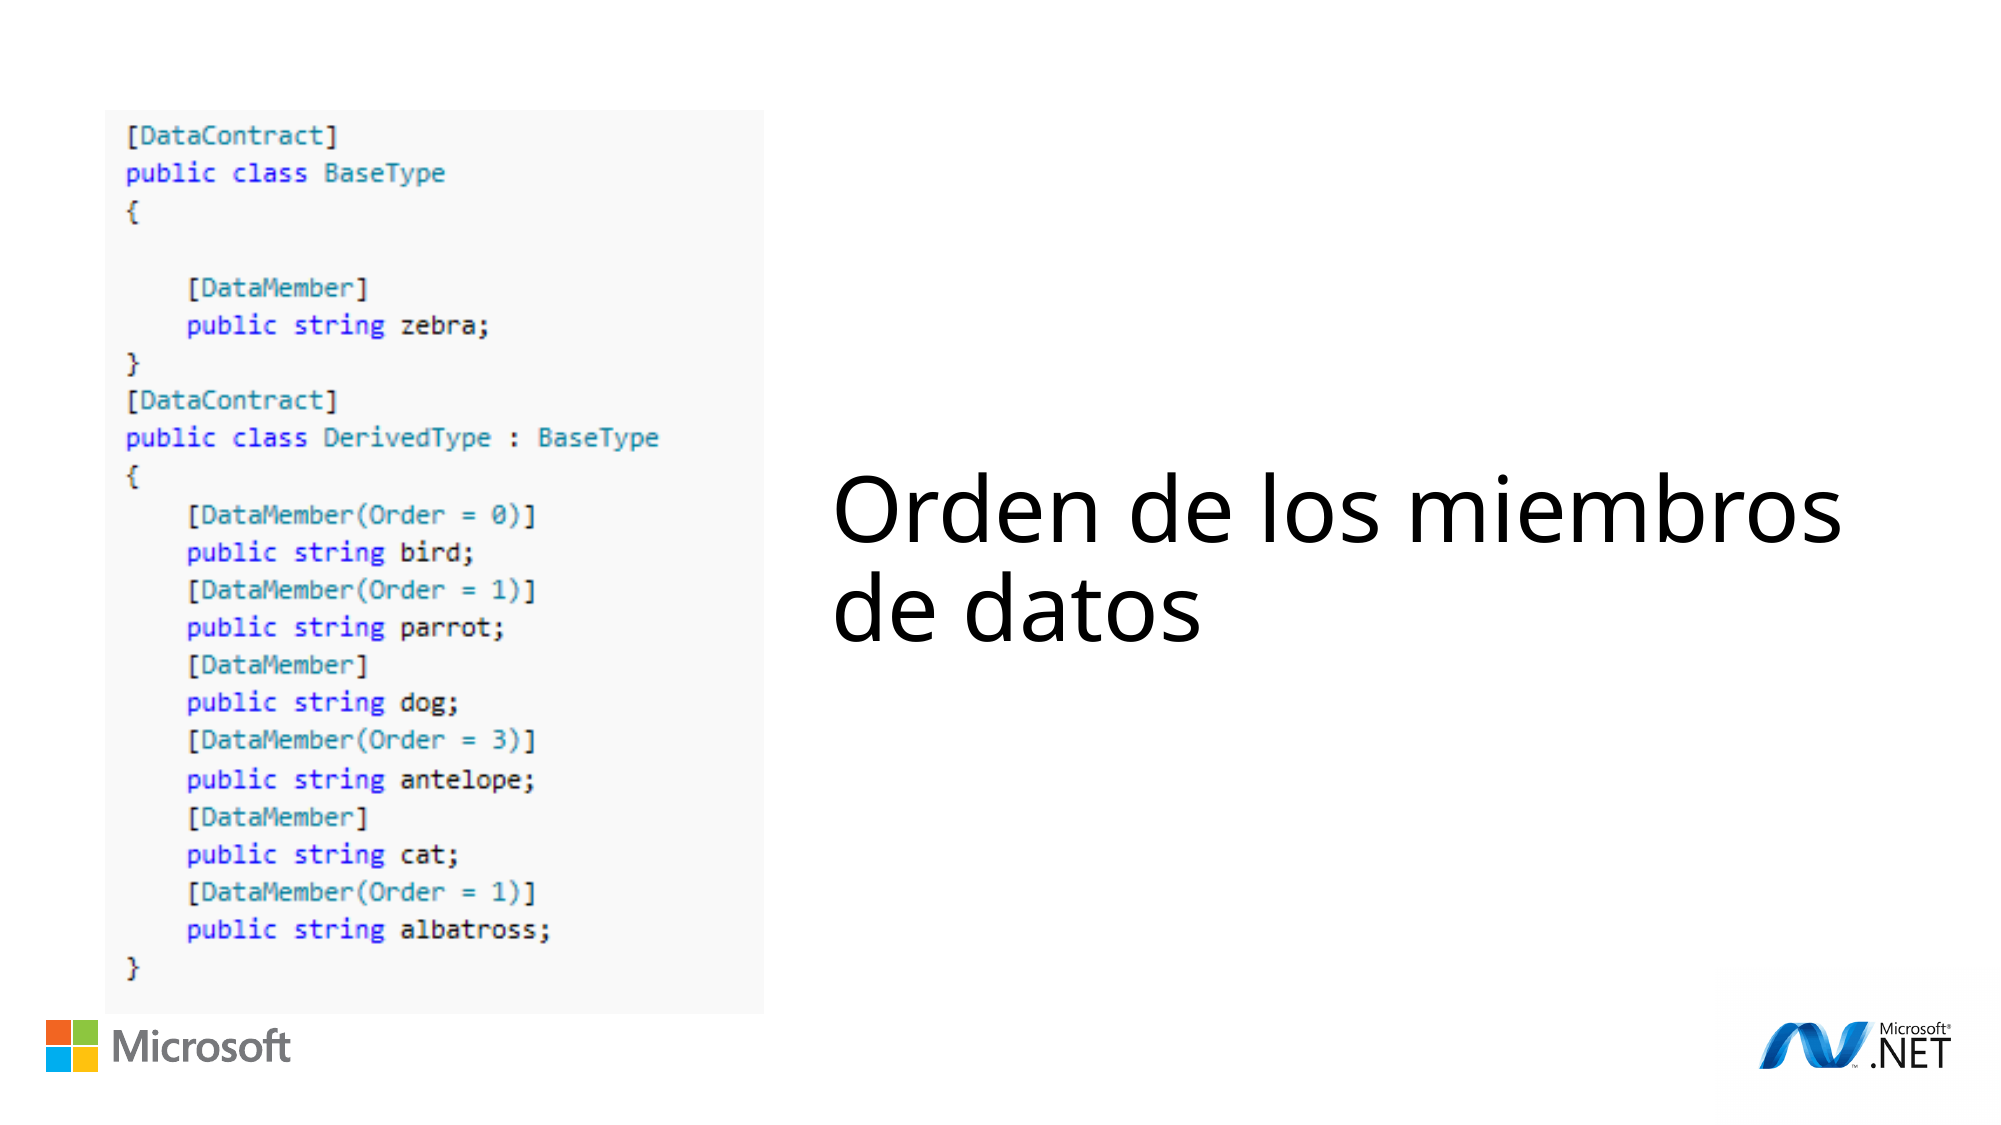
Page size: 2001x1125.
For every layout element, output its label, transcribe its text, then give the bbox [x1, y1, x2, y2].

text_box Orden de los miembros de datos [816, 104, 1901, 1020]
picture [1715, 967, 2000, 1125]
picture [105, 110, 764, 1015]
